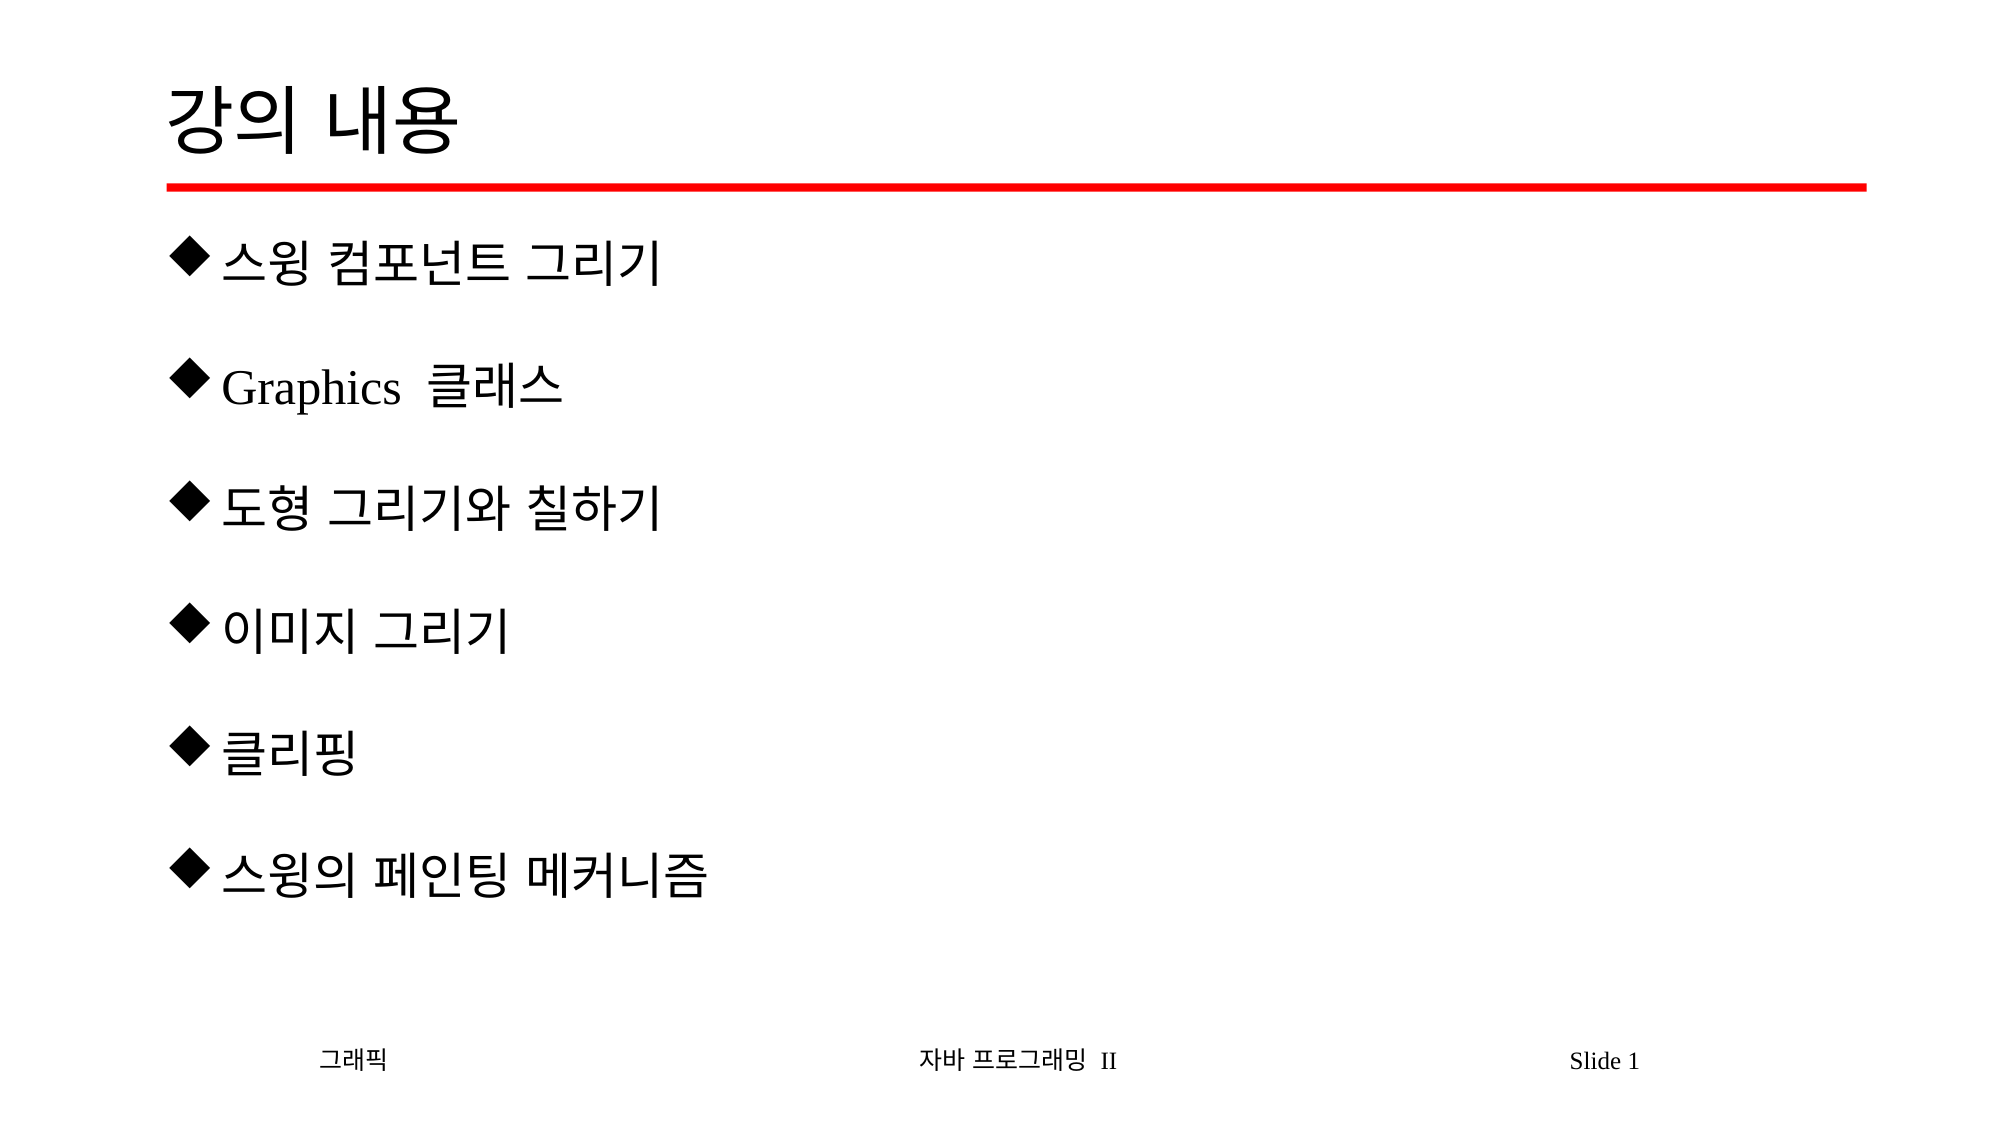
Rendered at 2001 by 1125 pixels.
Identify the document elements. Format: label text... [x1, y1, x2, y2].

list 스윙 컴포넌트 그리기 Graphics 클래스 도형 그리기와 칠하기 이미지 그리기 클리핑 스윙의 페인팅 메커니즘 [150, 224, 1850, 1000]
title 강의 내용 [150, 50, 1850, 188]
